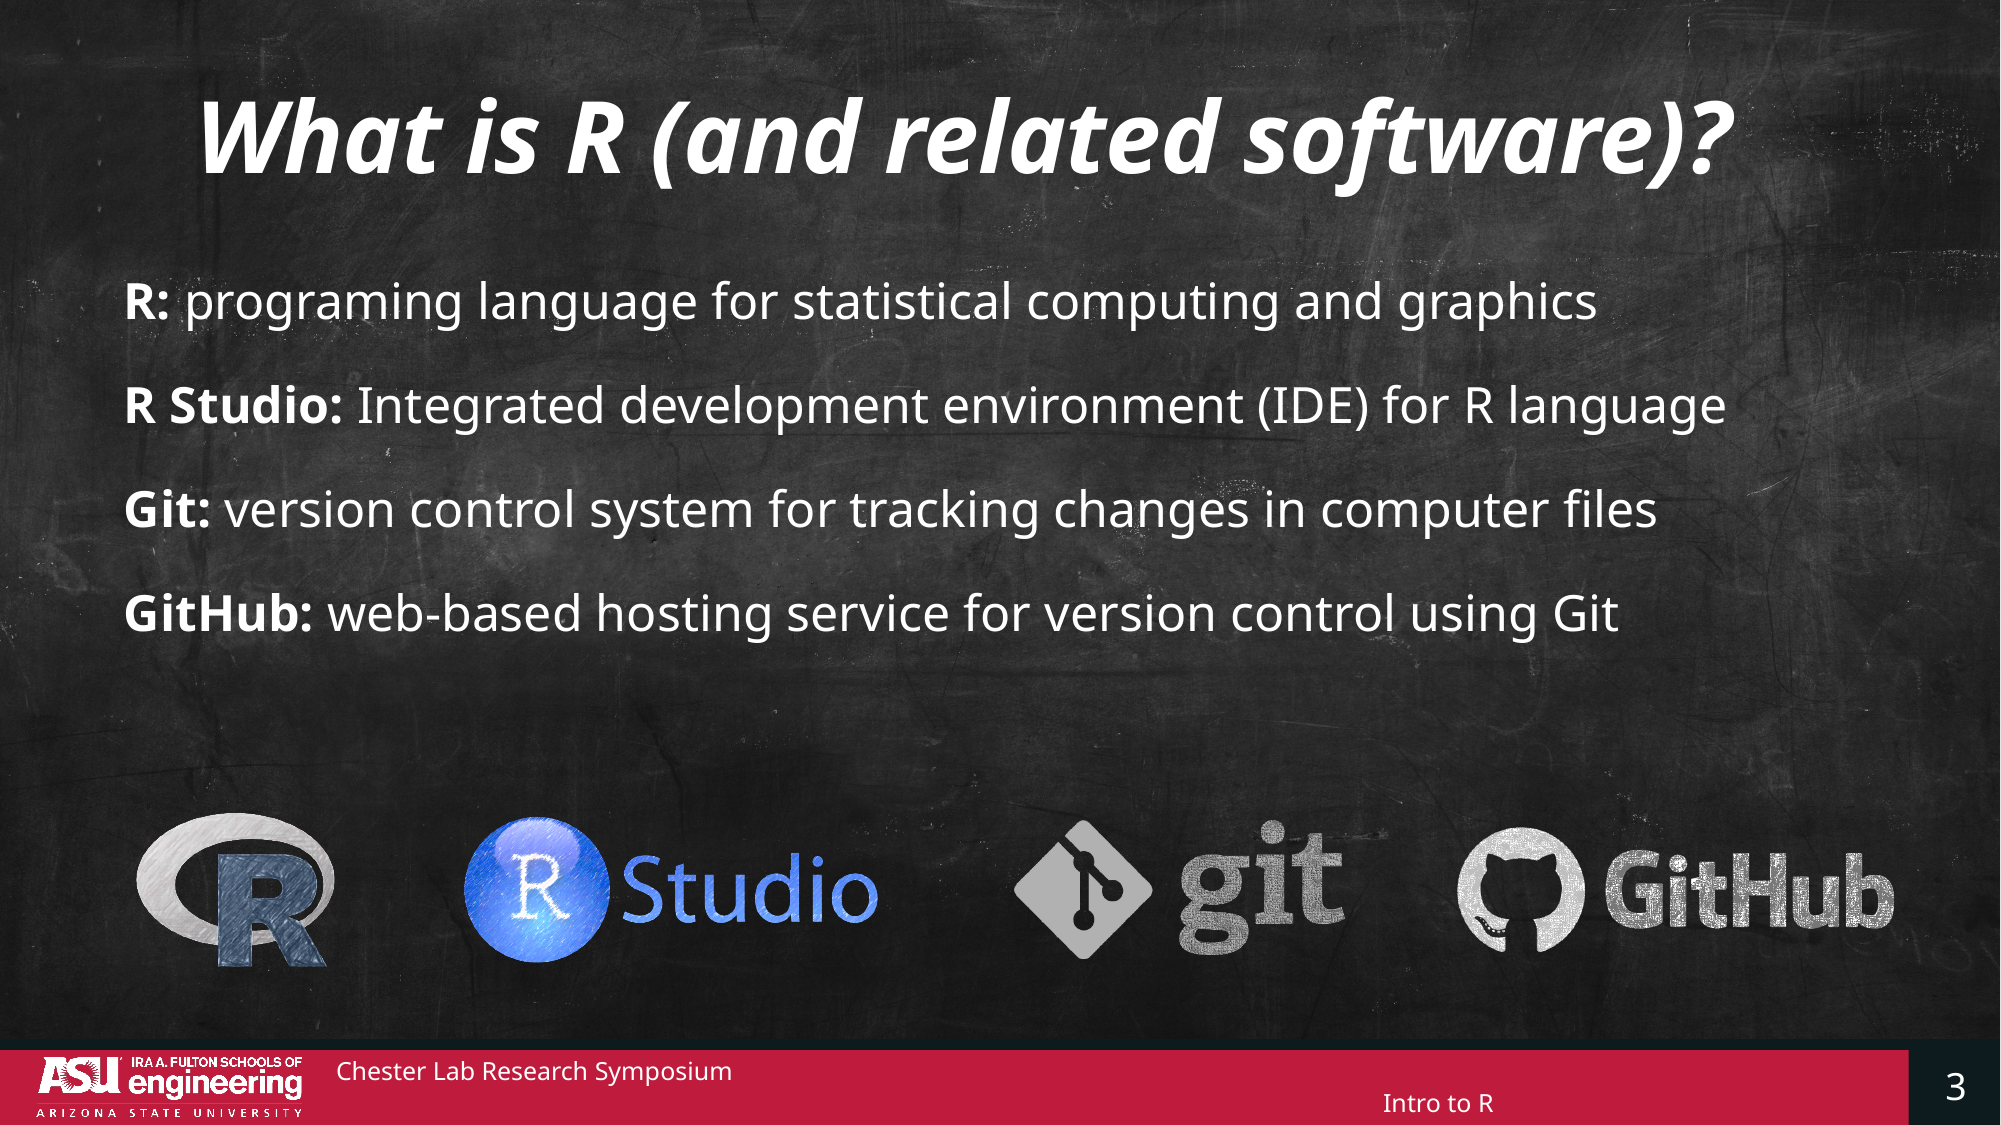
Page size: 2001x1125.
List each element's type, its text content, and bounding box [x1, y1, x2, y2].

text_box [461, 815, 888, 964]
picture [36, 1057, 302, 1117]
picture [0, 0, 2001, 1125]
title What is R (and related software)? [180, 18, 1830, 202]
list R: programing language for statistical computing and graphics R Studio: Integrated development environment (IDE) for R language Git: version control system for tracking changes in computer files GitHub: web-based hosting service for version control using Git [109, 268, 1901, 975]
